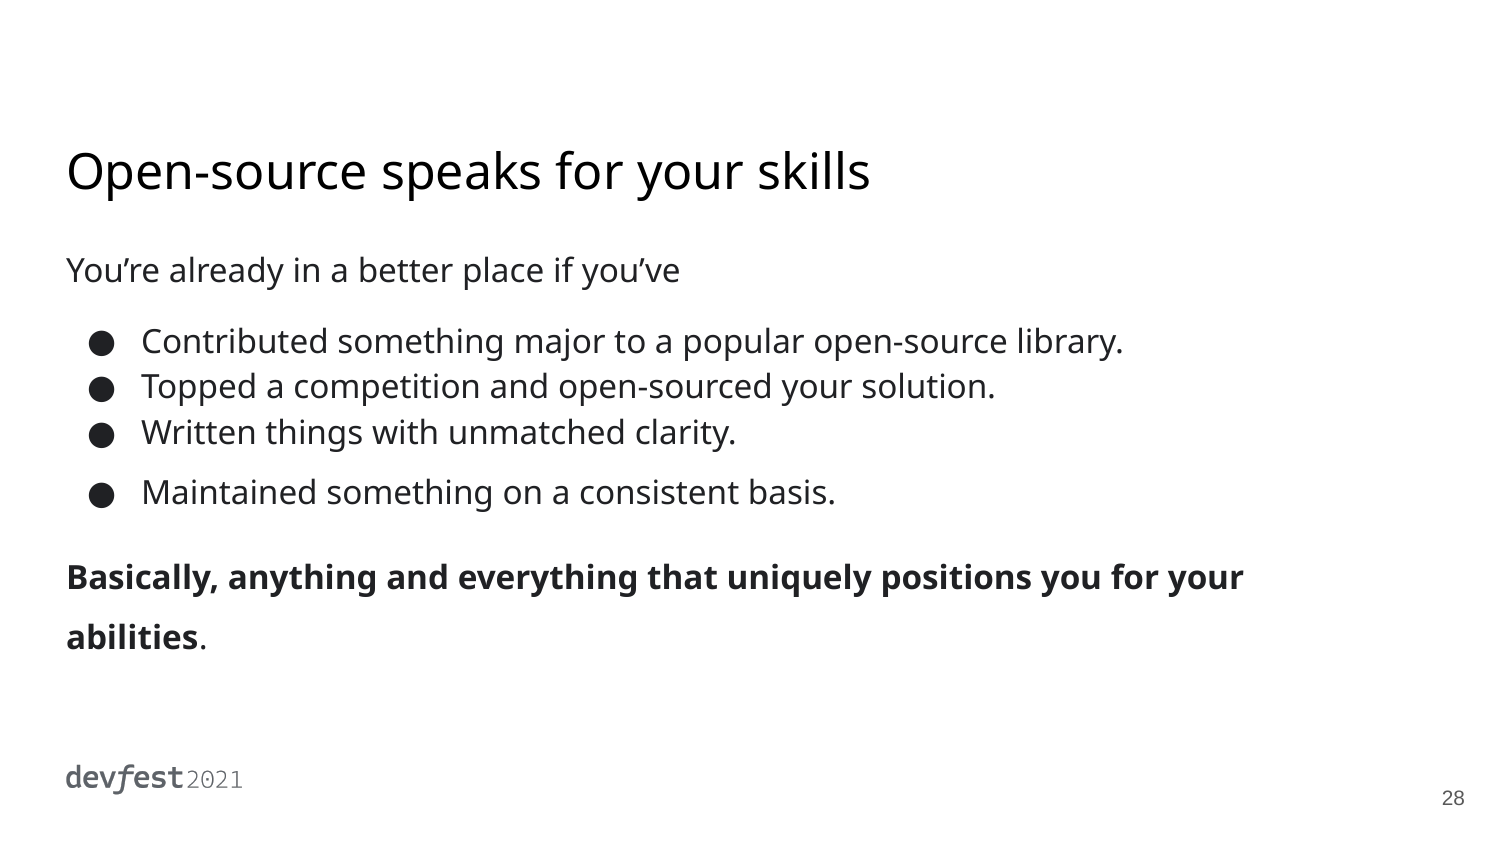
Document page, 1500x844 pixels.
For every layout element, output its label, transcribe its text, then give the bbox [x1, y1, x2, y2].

slide_number ‹#› [1389, 764, 1480, 830]
picture [65, 761, 243, 797]
list You’re already in a better place if you’ve Contributed something major to a popular open-source library. Topped a competition and open-sourced your solution. Written things with unmatched clarity. Maintained something on a consistent basis. Basically, anything and everything that uniquely positions you for your abilities. [51, 227, 1341, 750]
title Open-source speaks for your skills [51, 91, 1341, 216]
